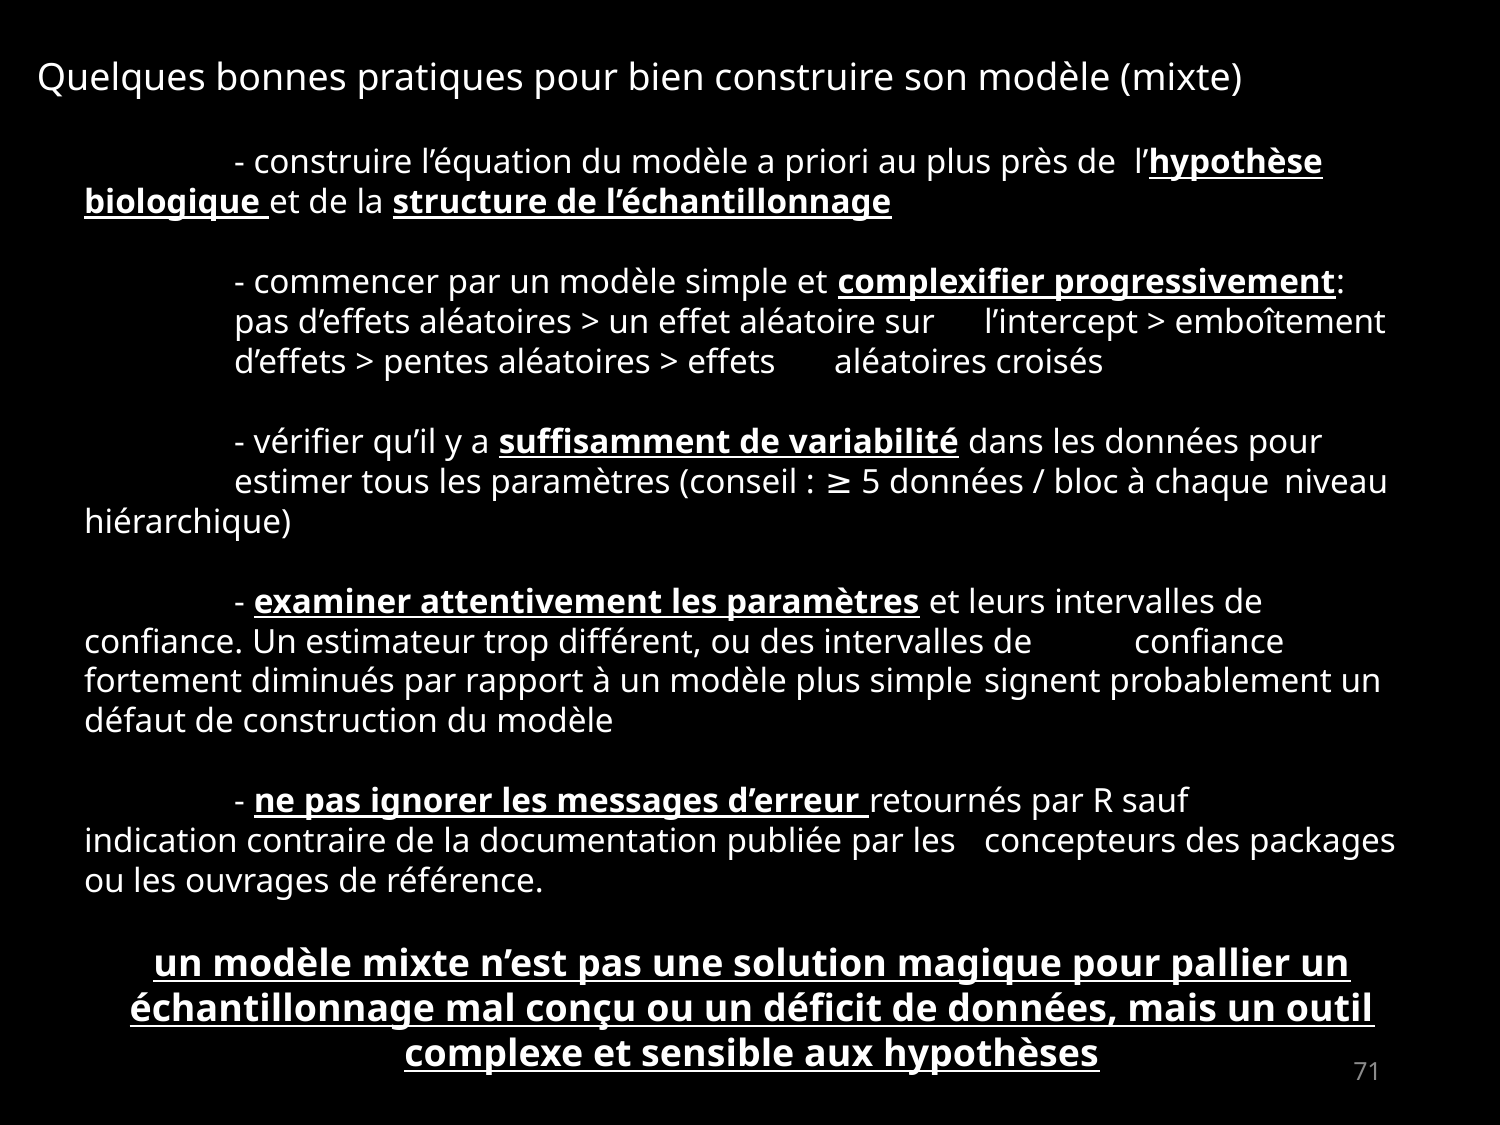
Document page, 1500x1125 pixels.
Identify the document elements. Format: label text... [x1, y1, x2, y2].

slide_number 71 [1059, 1042, 1397, 1103]
text_box - construire l’équation du modèle a priori au plus près de l’hypothèse biologique et de la structure de l’échantillonnage - commencer par un modèle simple et complexifier progressivement: pas d’effets aléatoires > un effet aléatoire sur l’intercept > emboîtement d’effets > pentes aléatoires > effets aléatoires croisés - vérifier qu’il y a suffisamment de variabilité dans les données pour estimer tous les paramètres (conseil : ≥ 5 données / bloc à chaque niveau hiérarchique) - examiner attentivement les paramètres et leurs intervalles de confiance. Un estimateur trop différent, ou des intervalles de confiance fortement diminués par rapport à un modèle plus simple signent probablement un défaut de construction du modèle - ne pas ignorer les messages d’erreur retournés par R sauf indication contraire de la documentation publiée par les concepteurs des packages ou les ouvrages de référence. un modèle mixte n’est pas une solution magique pour pallier un échantillonnage mal conçu ou un déficit de données, mais un outil complexe et sensible aux hypothèses [69, 133, 1435, 1082]
text_box Quelques bonnes pratiques pour bien construire son modèle (mixte) [22, 45, 1317, 106]
